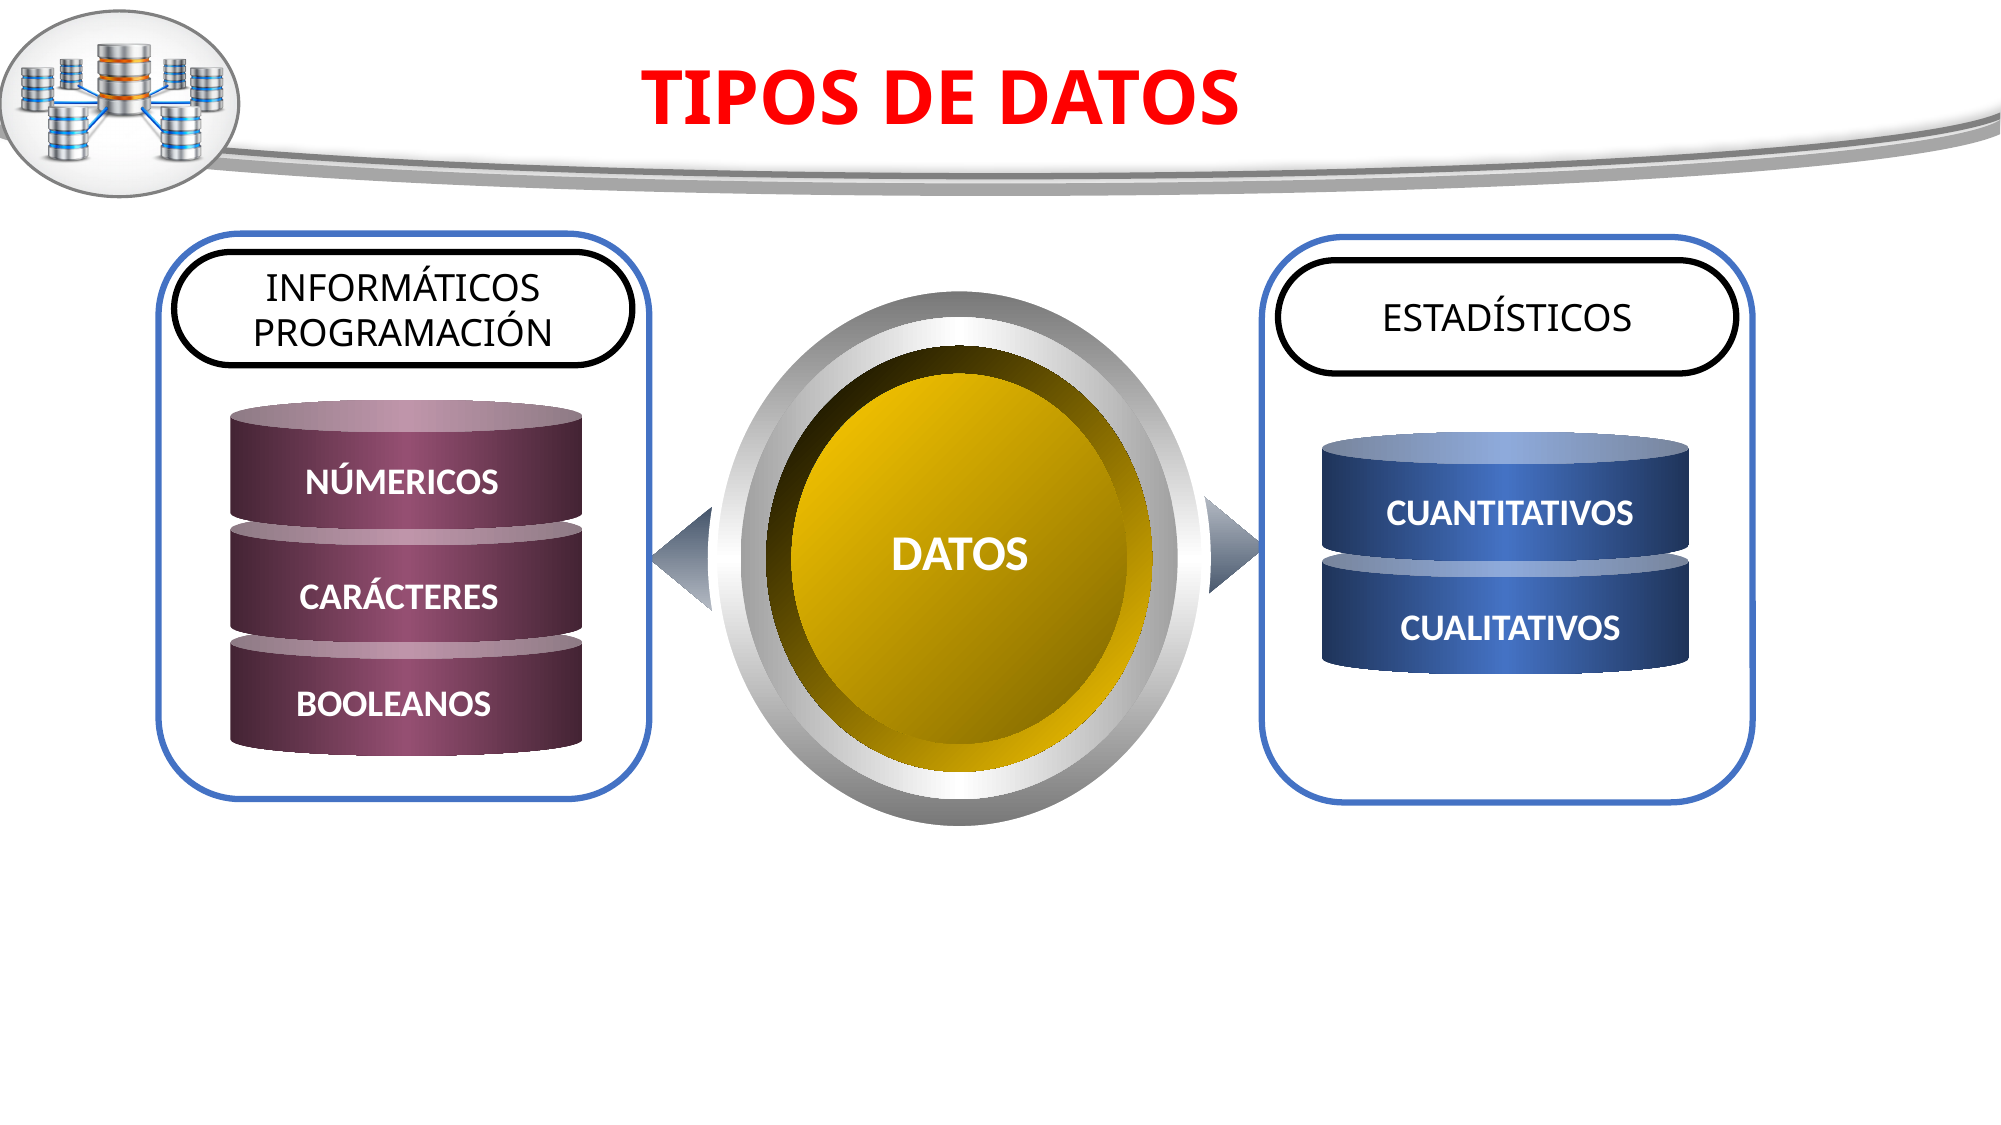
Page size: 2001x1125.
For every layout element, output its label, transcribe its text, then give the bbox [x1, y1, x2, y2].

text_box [174, 251, 1689, 831]
text_box [189, 233, 618, 251]
text_box TIPOS DE DATOS [625, 42, 1256, 147]
text_box [1297, 236, 1753, 801]
picture [2, 13, 237, 195]
text_box [158, 267, 174, 766]
